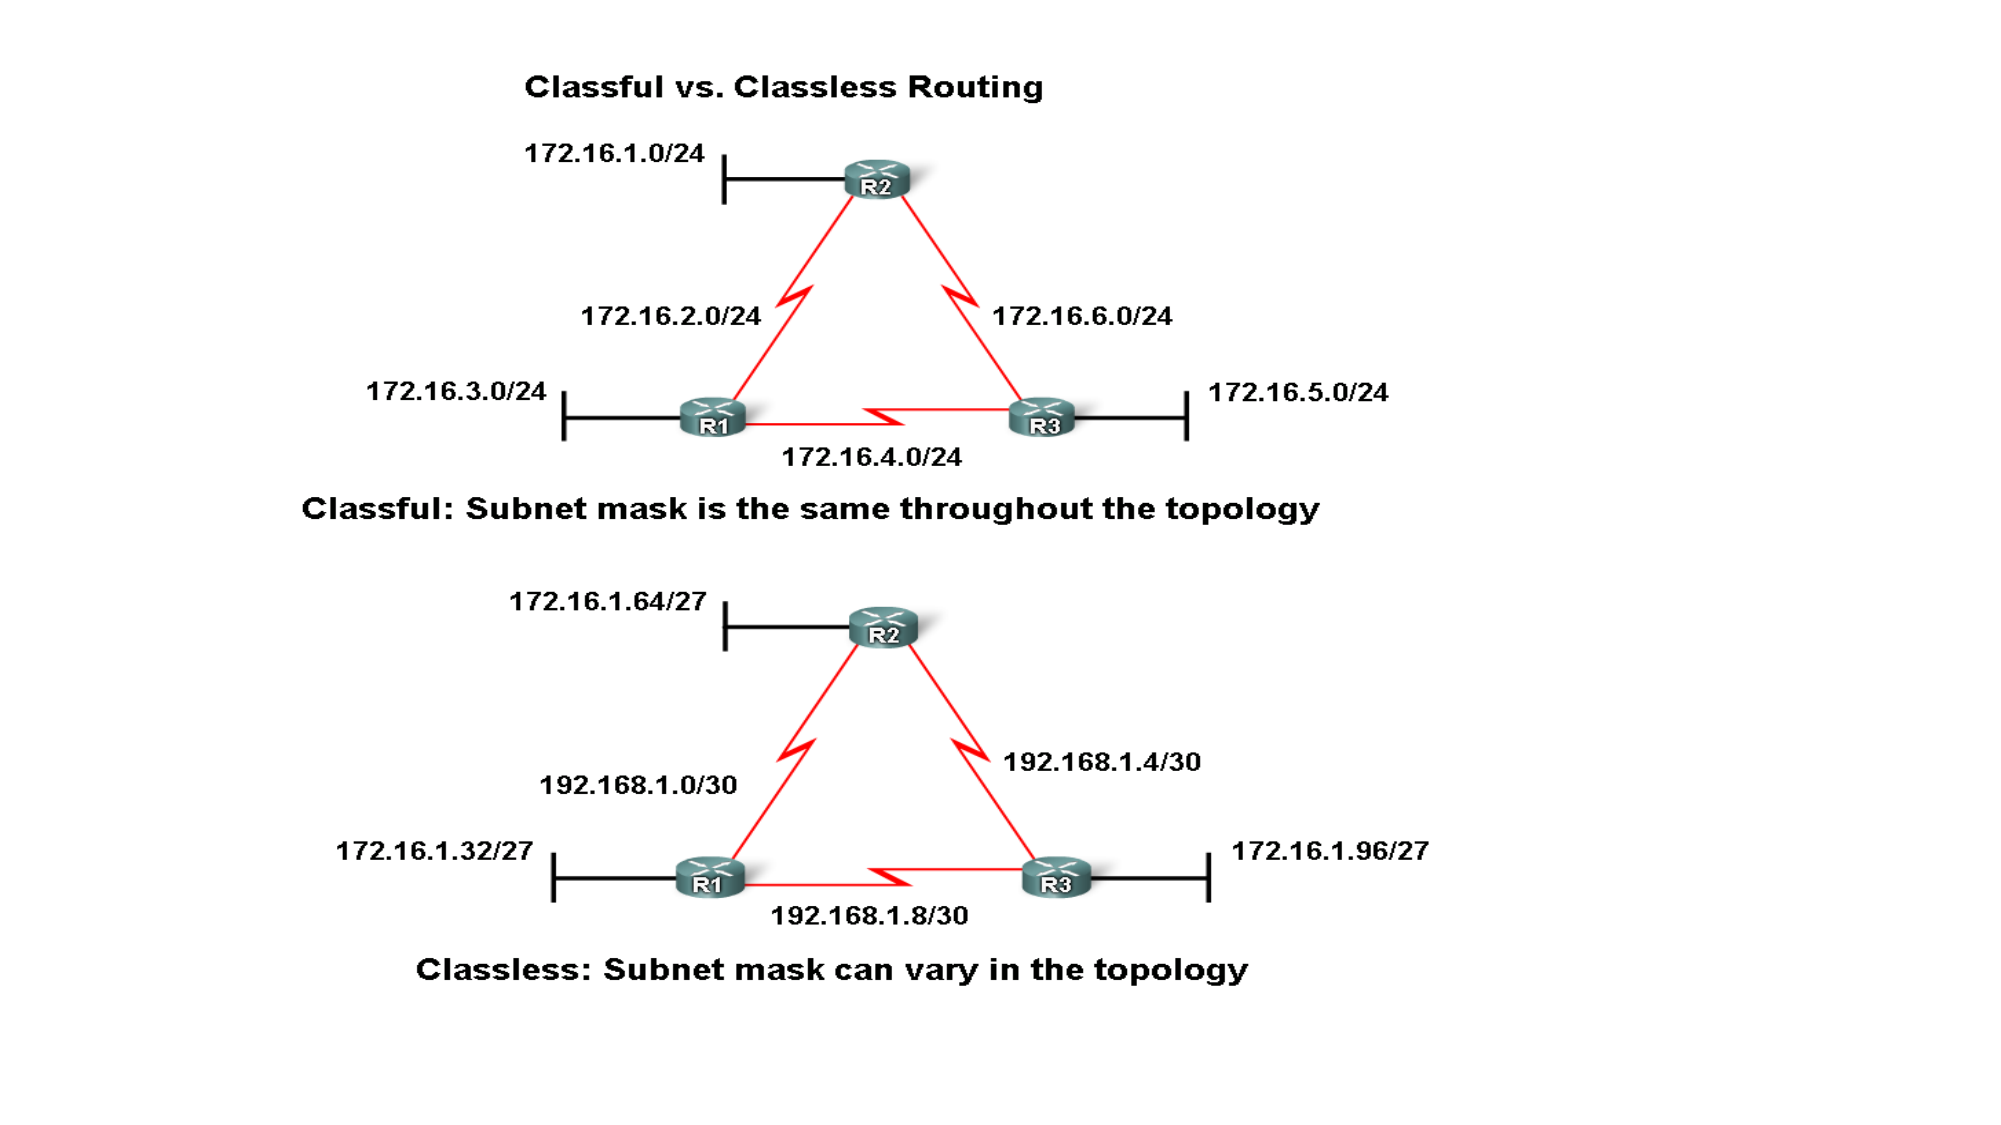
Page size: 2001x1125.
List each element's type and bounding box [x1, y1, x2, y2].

picture [281, 57, 1437, 987]
